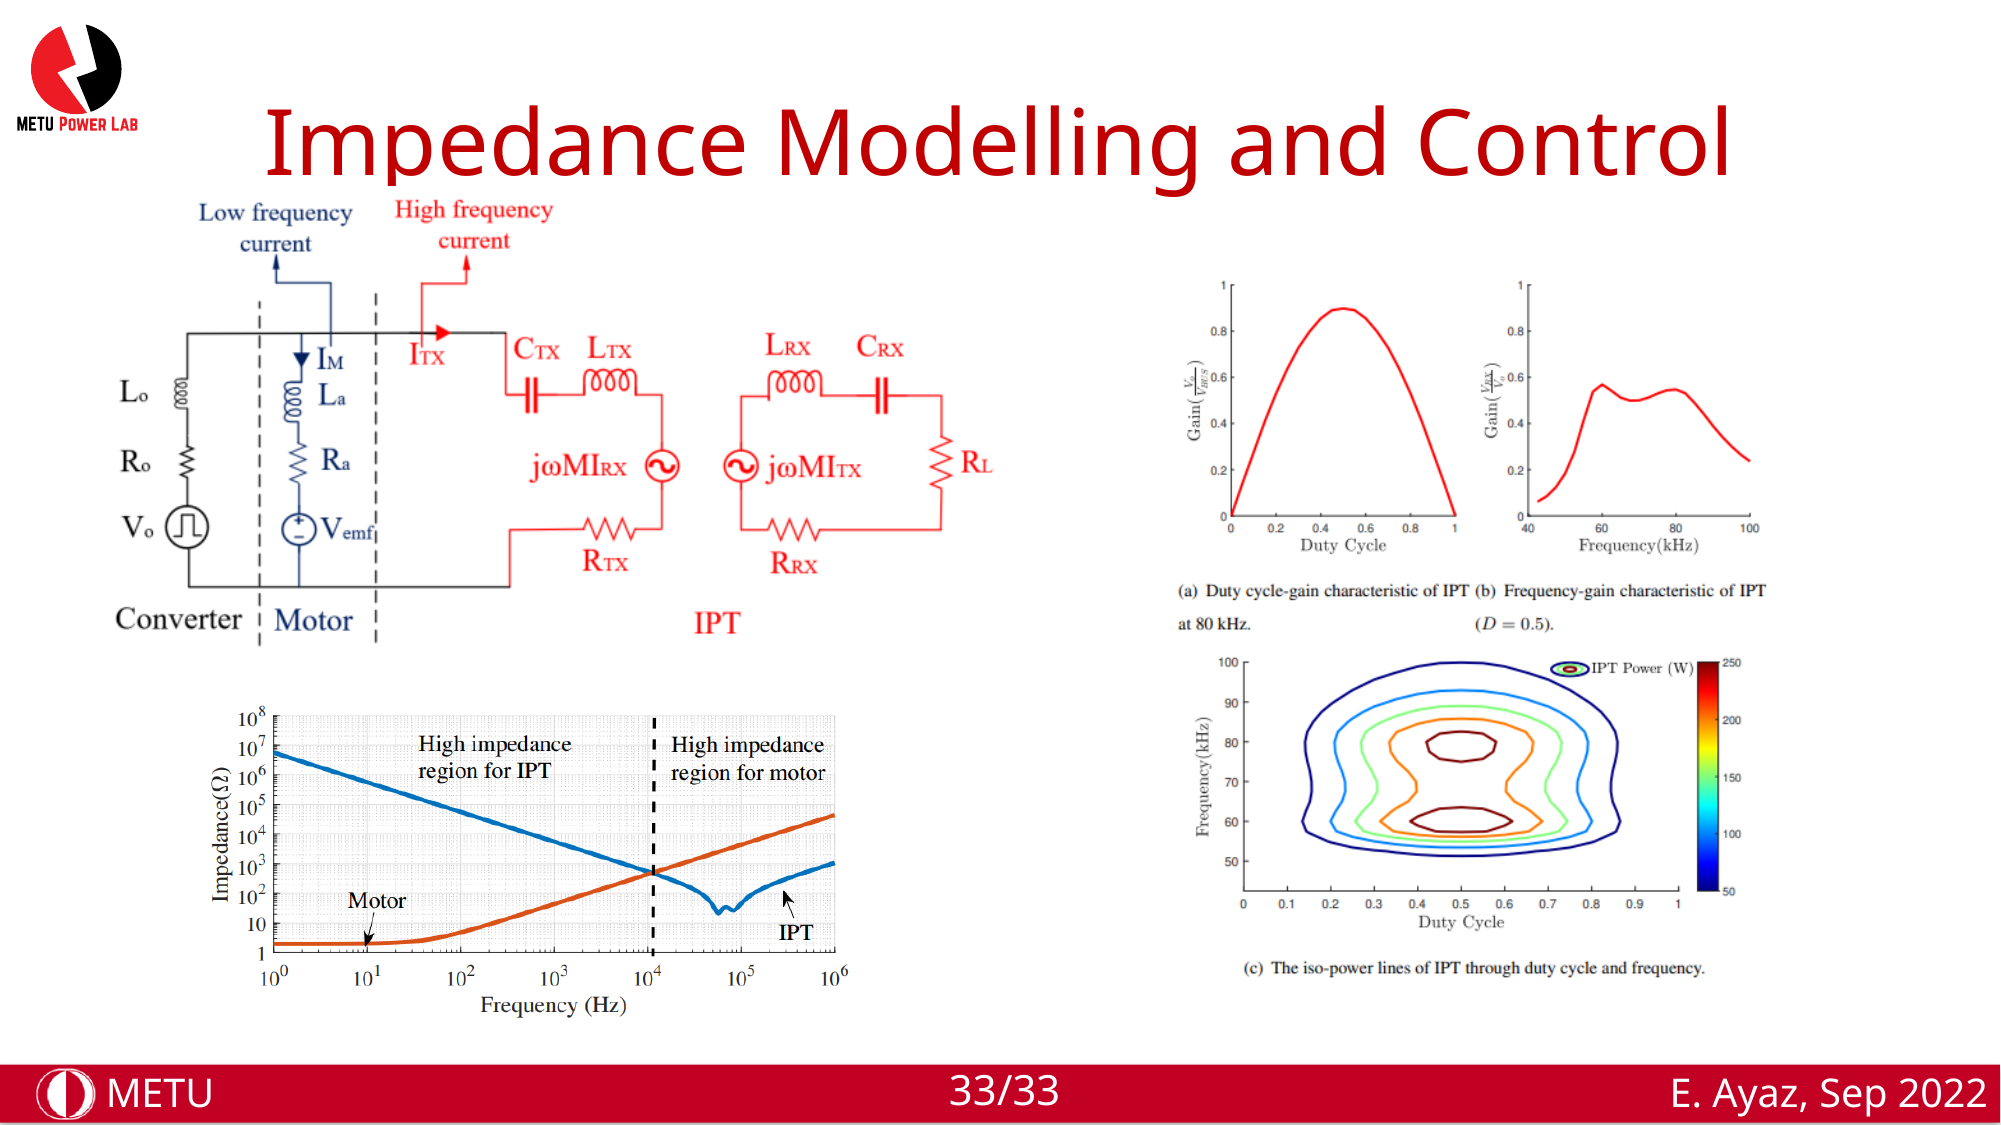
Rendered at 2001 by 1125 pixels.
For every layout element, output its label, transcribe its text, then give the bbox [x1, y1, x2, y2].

picture [30, 1068, 99, 1120]
picture [1117, 232, 1816, 1003]
title Impedance Modelling and Control [99, 45, 1900, 233]
picture [67, 186, 1034, 1037]
